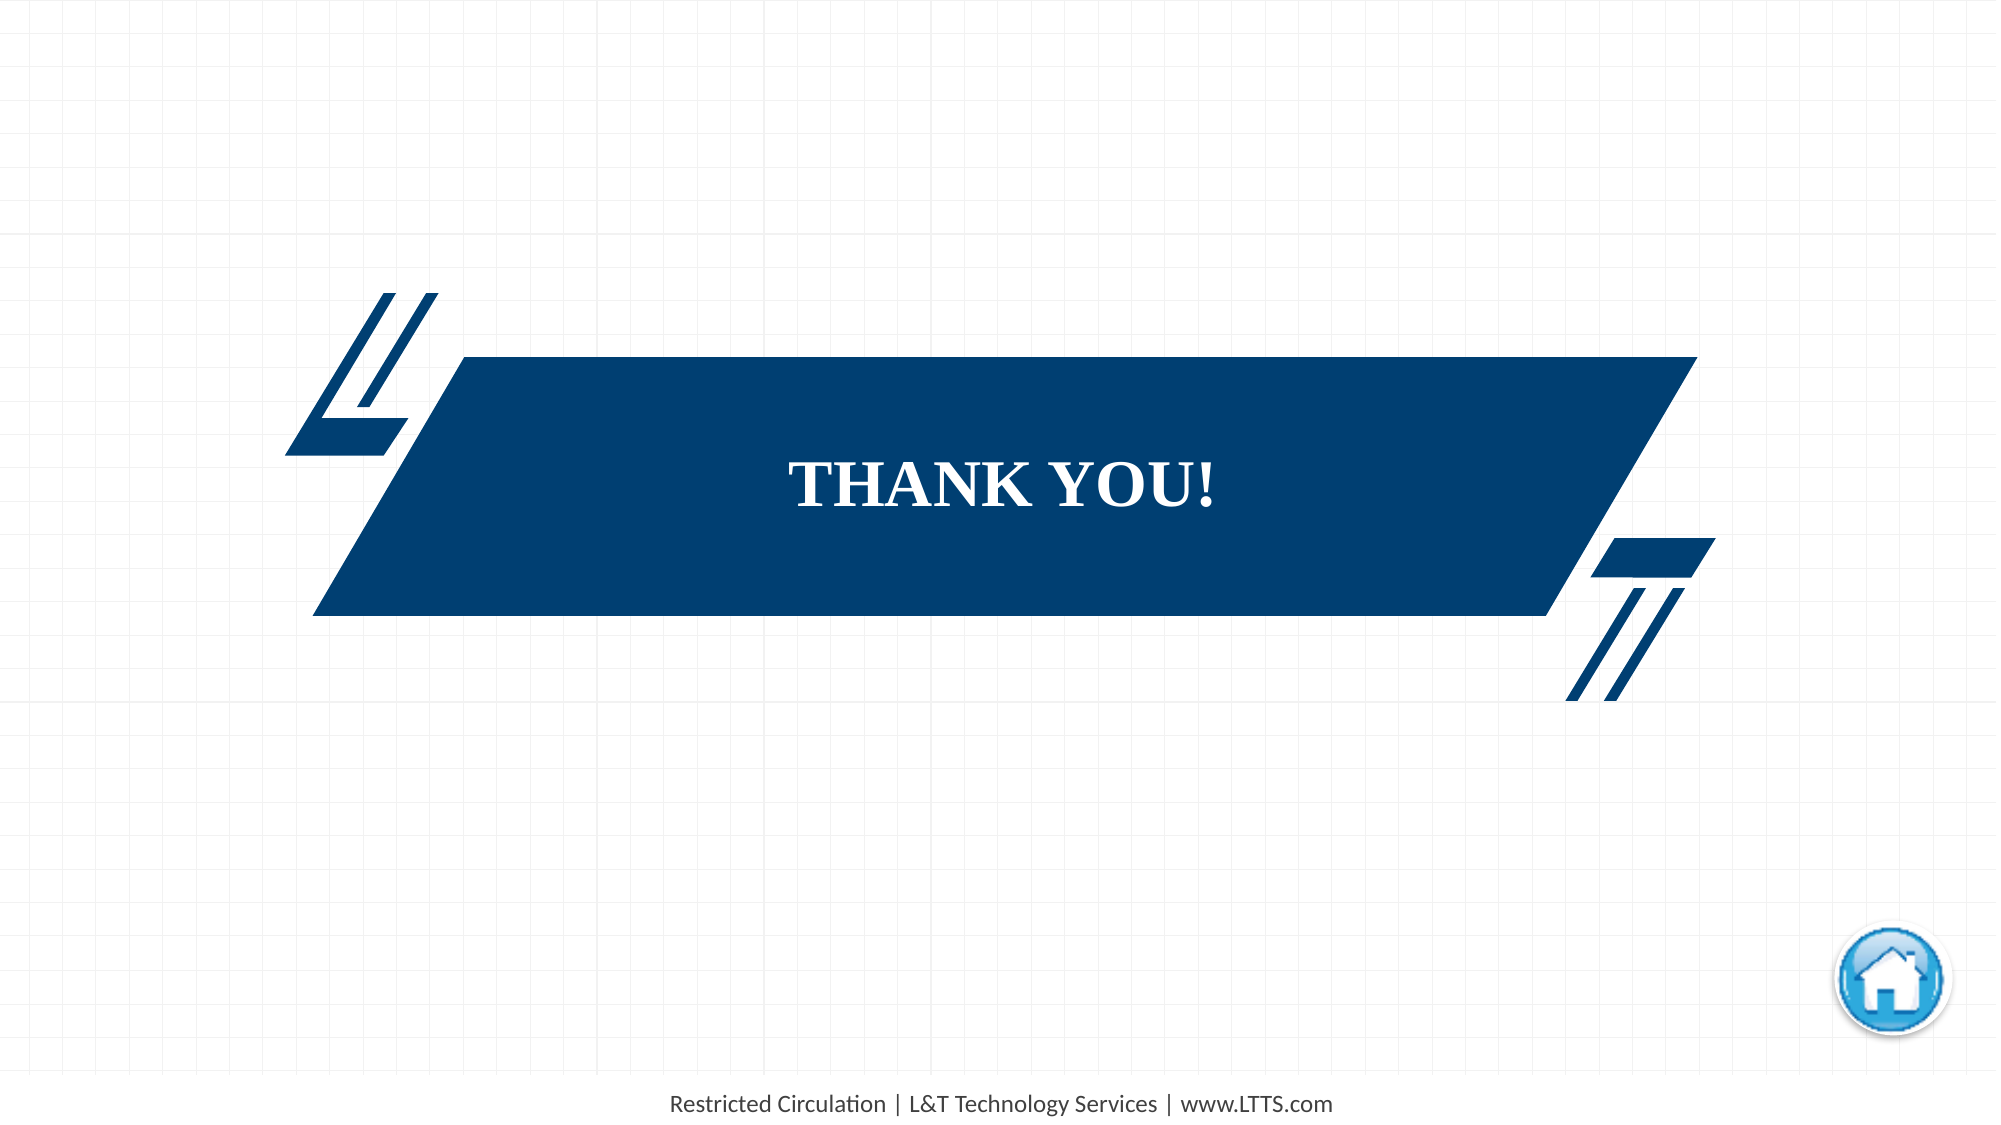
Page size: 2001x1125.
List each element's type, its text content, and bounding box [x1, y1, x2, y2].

list THANK YOU! [313, 355, 1694, 615]
picture [1834, 920, 1953, 1036]
